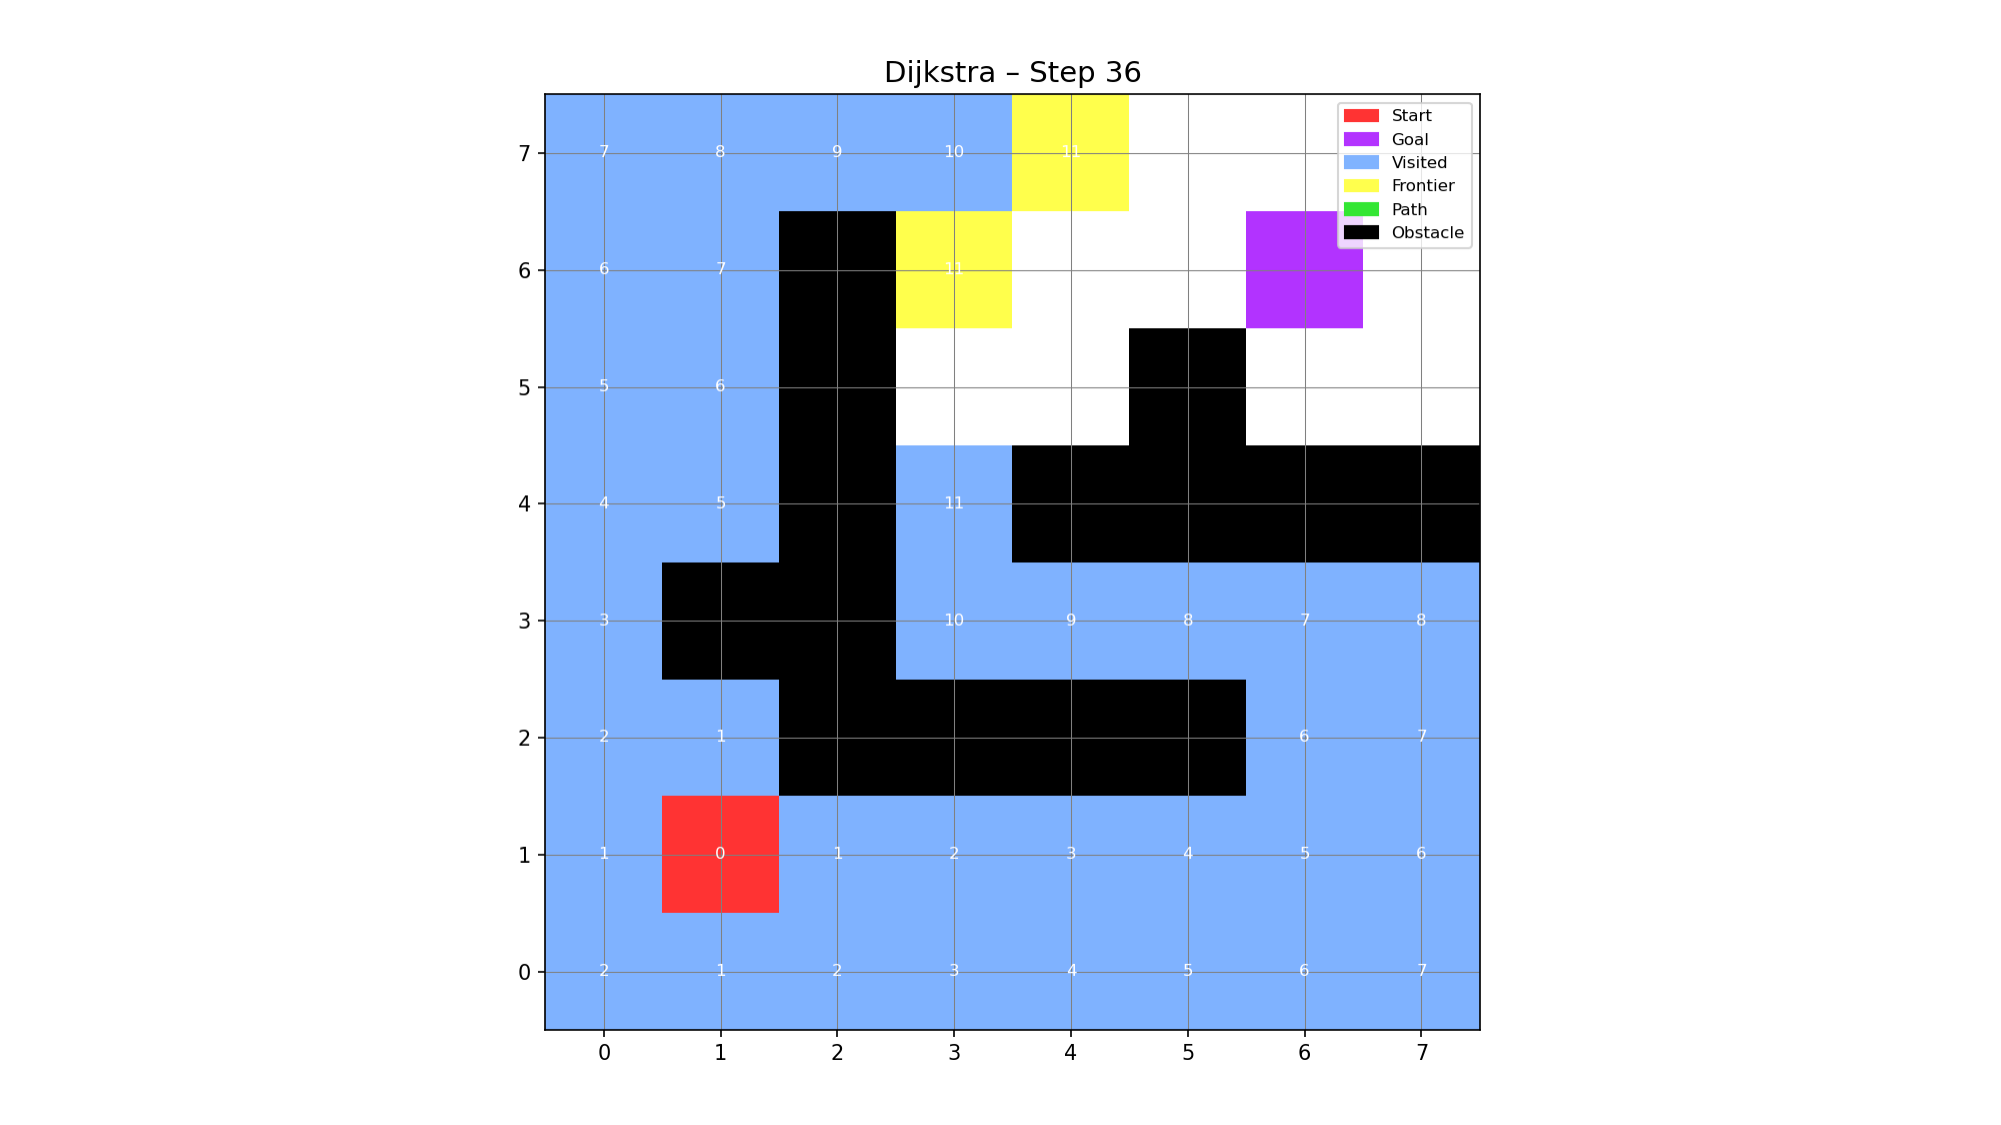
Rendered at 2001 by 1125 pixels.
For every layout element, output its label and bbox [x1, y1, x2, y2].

picture [474, 37, 1526, 1088]
